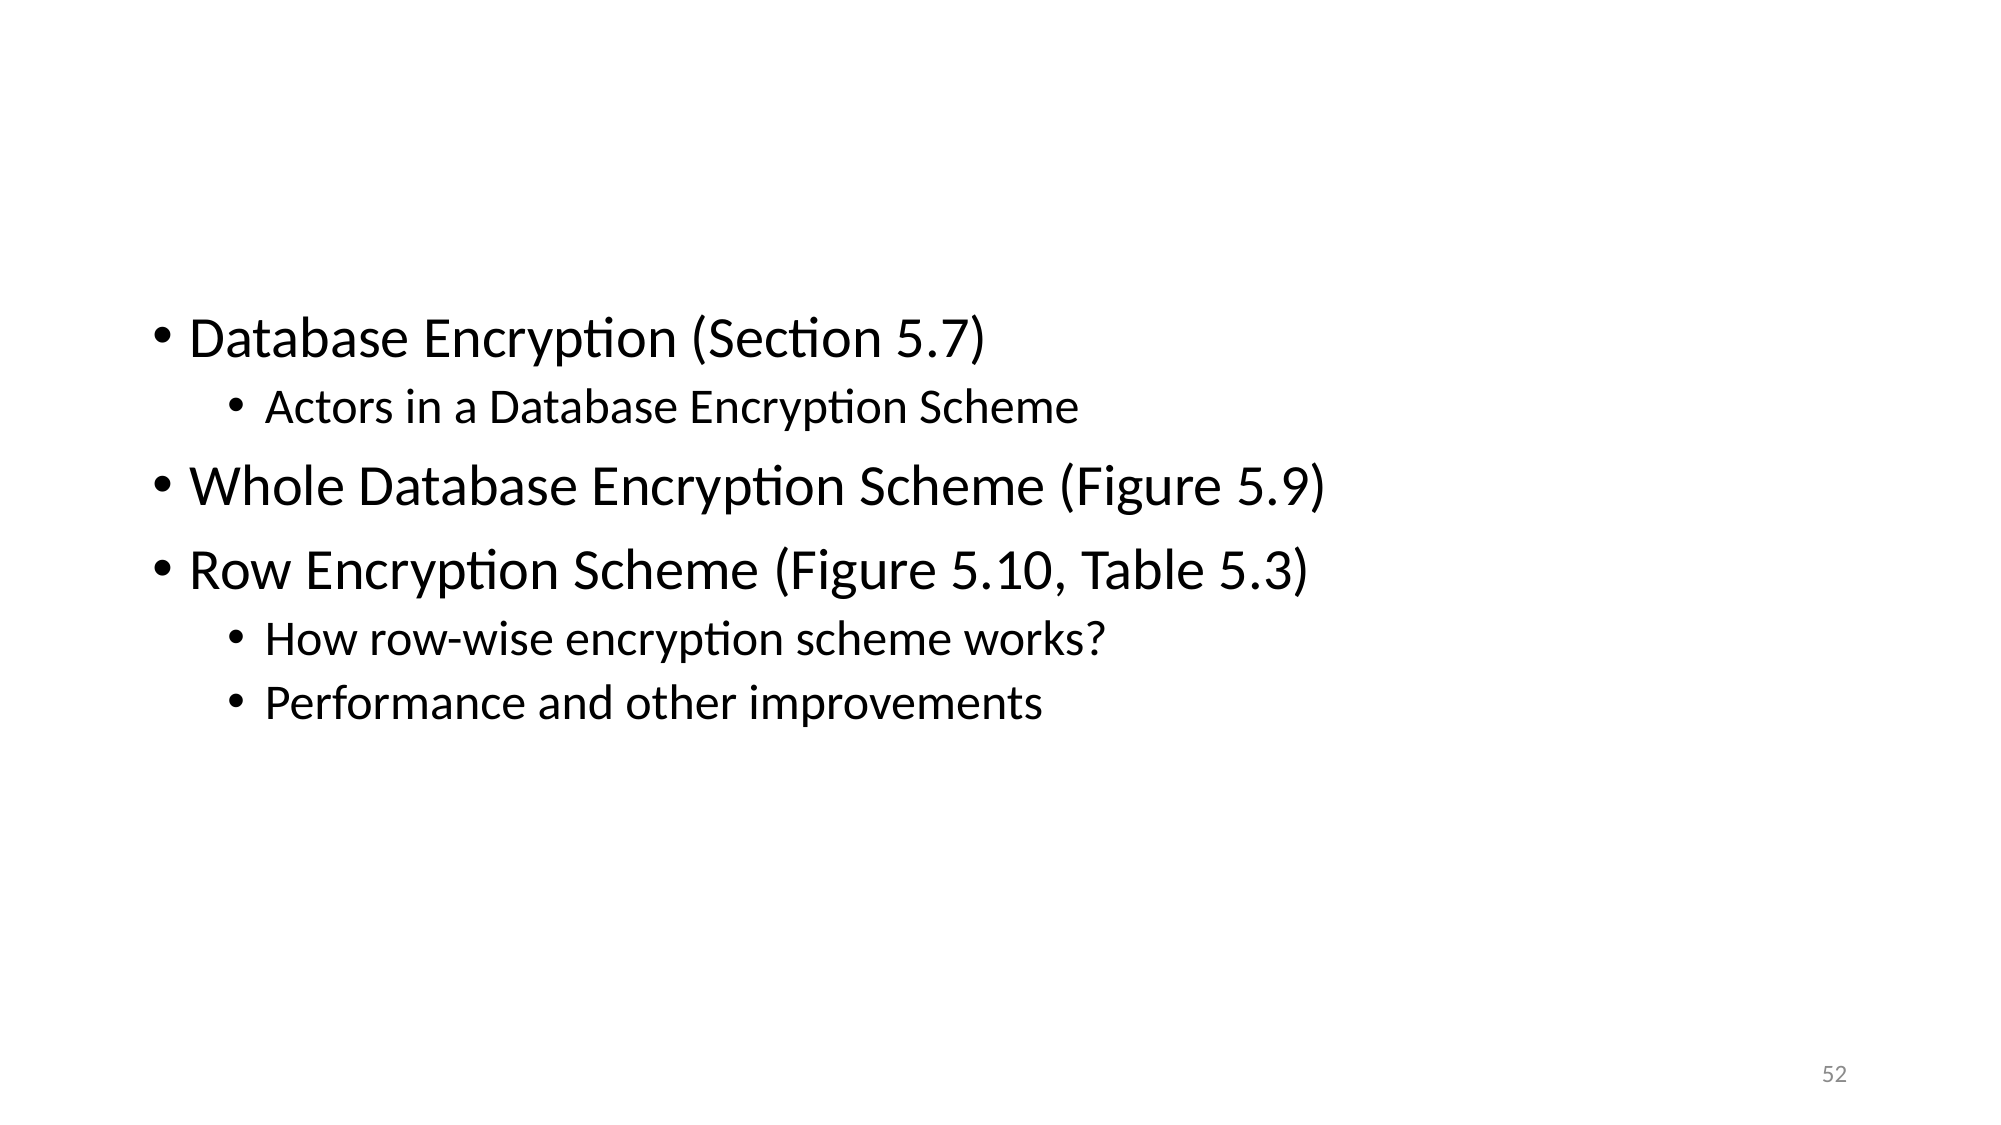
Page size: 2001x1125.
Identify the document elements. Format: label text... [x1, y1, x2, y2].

slide_number 52 [1412, 1042, 1863, 1103]
list Database Encryption (Section 5.7) Actors in a Database Encryption Scheme Whole Database Encryption Scheme (Figure 5.9) Row Encryption Scheme (Figure 5.10, Table 5.3) How row-wise encryption scheme works? Performance and other improvements [137, 299, 1863, 1014]
